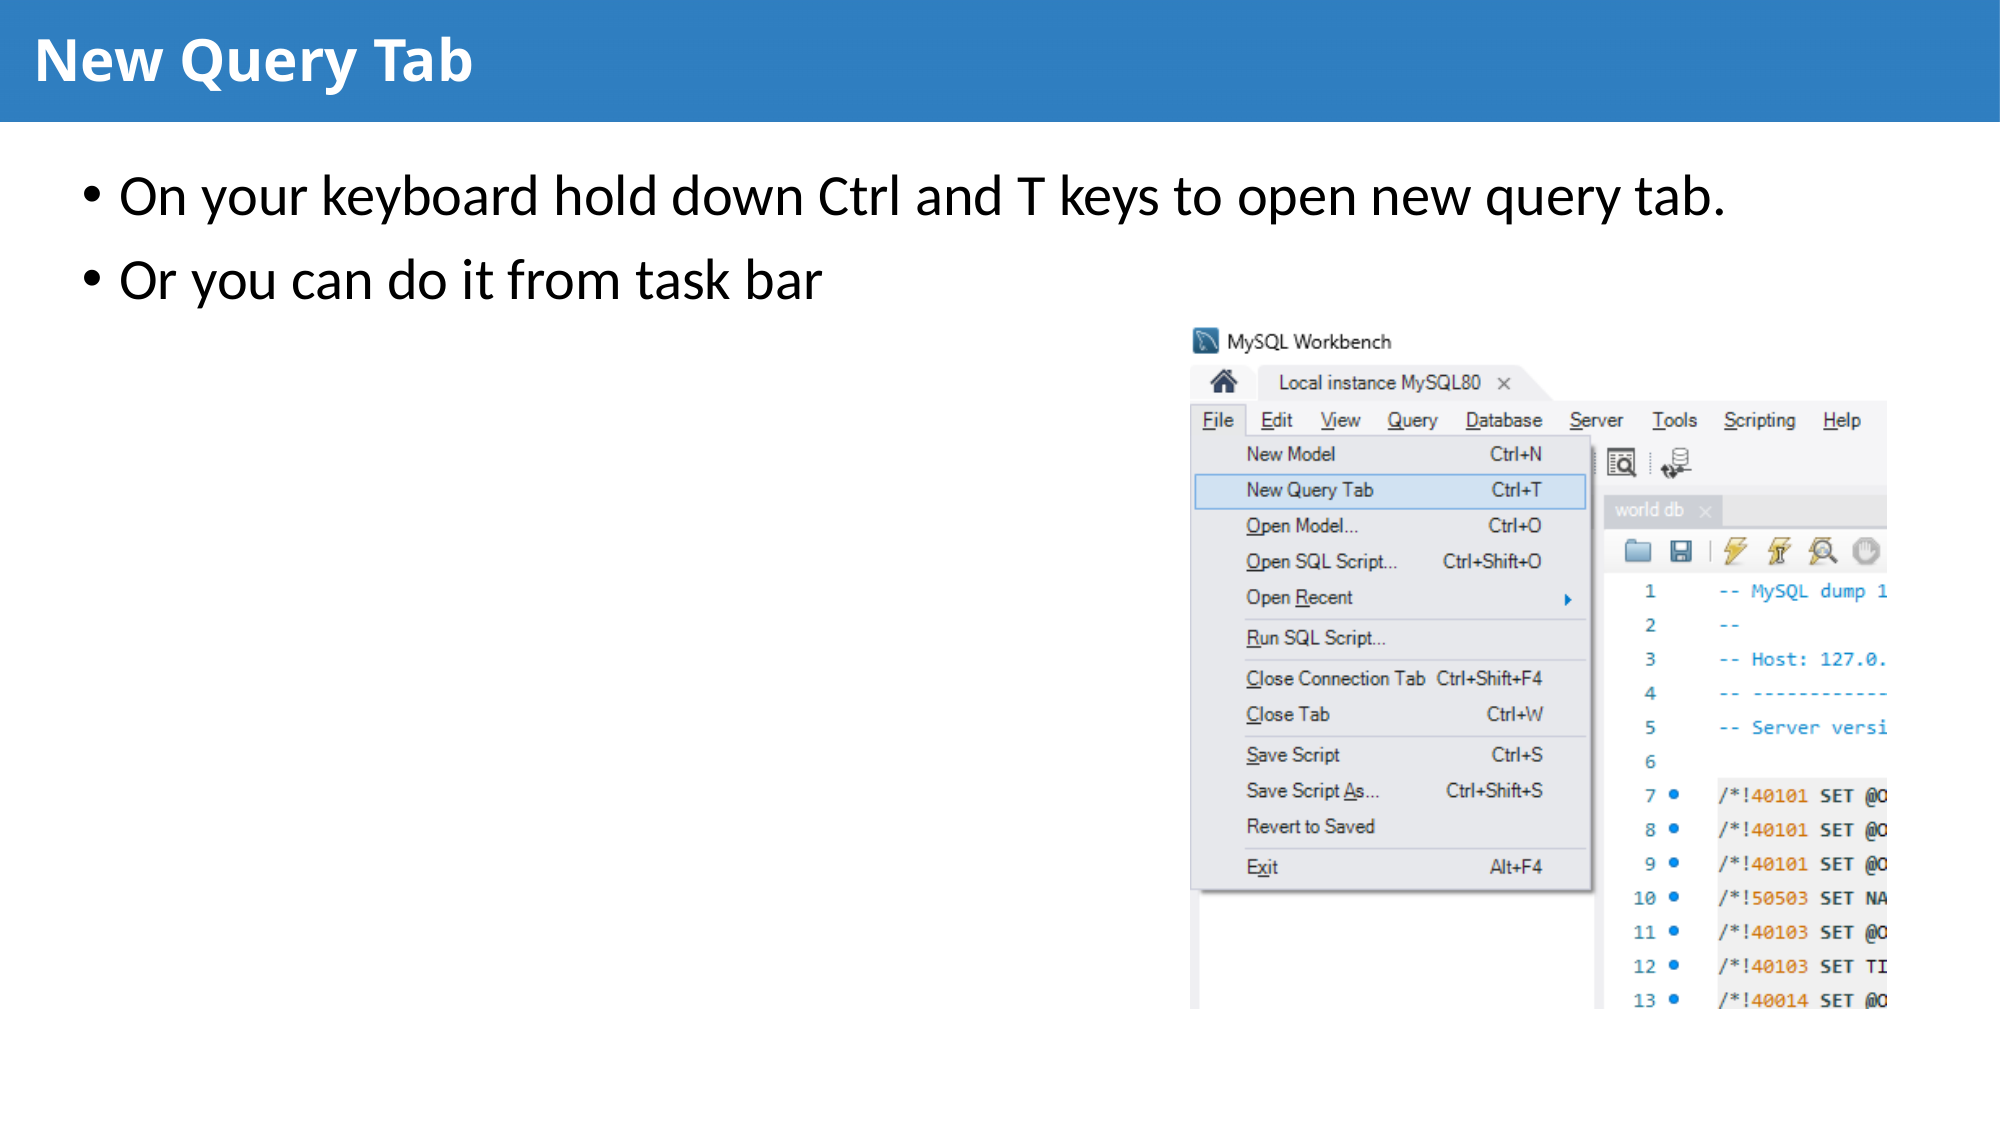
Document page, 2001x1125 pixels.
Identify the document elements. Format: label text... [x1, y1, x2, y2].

list On your keyboard hold down Ctrl and T keys to open new query tab. Or you can do it from task bar [66, 158, 1907, 1082]
title New Query Tab [18, 21, 1744, 105]
picture [1189, 323, 1887, 1009]
picture [0, 0, 2000, 122]
